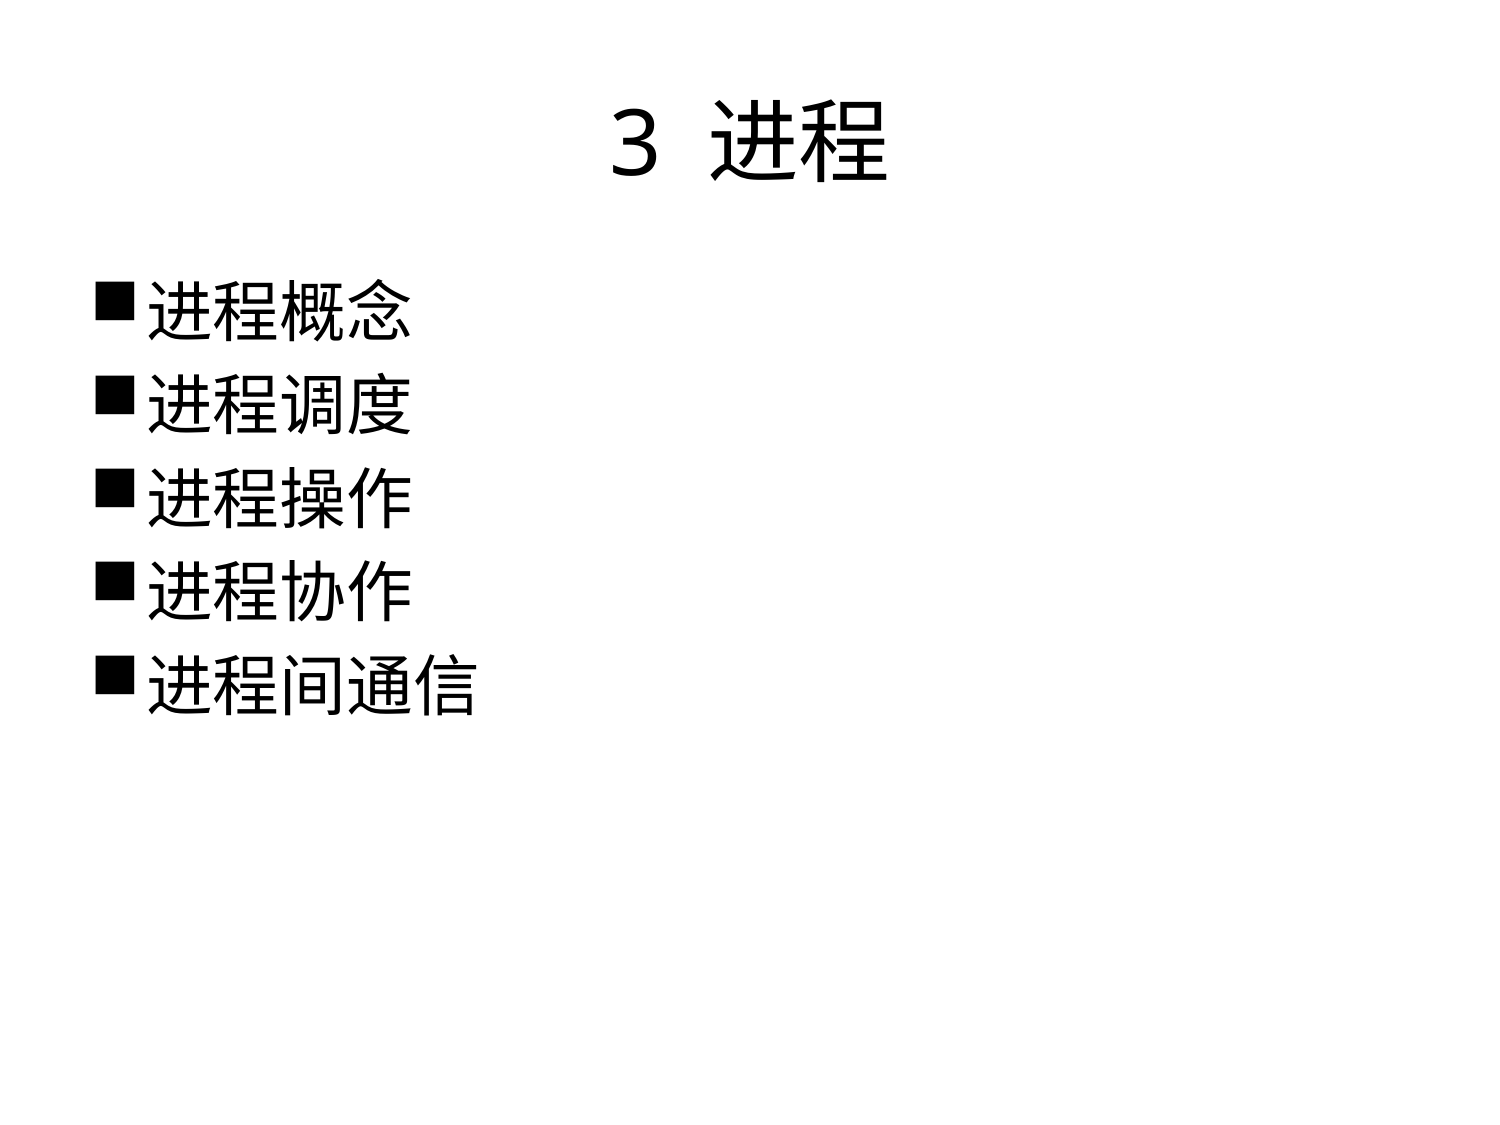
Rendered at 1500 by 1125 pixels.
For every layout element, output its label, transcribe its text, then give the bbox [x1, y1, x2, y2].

title 3 进程 [74, 44, 1426, 233]
list 进程概念 进程调度 进程操作 进程协作 进程间通信 [74, 262, 1426, 1006]
